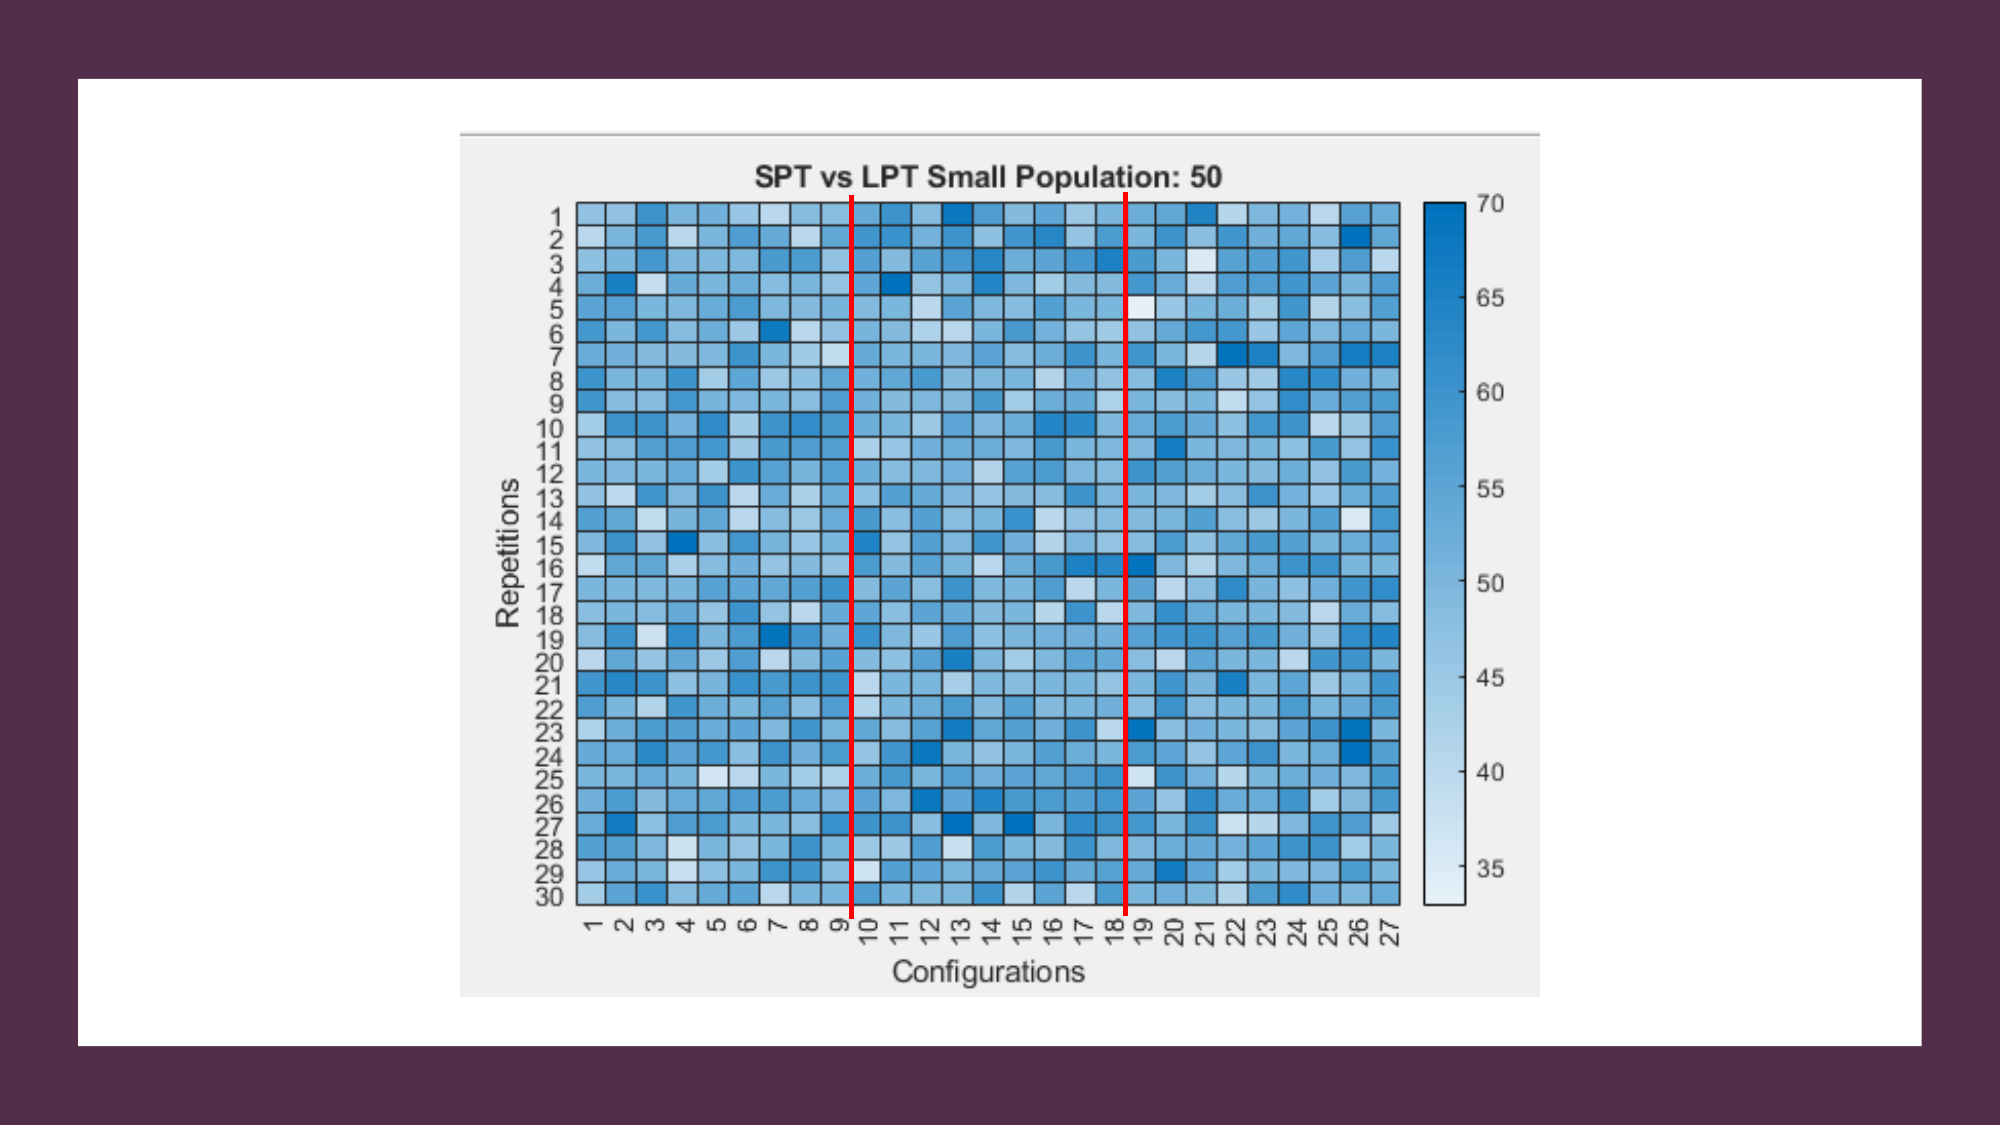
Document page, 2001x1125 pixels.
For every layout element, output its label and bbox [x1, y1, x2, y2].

text_box [0, 0, 2000, 1125]
text_box [77, 77, 1923, 1048]
list [459, 130, 1541, 997]
